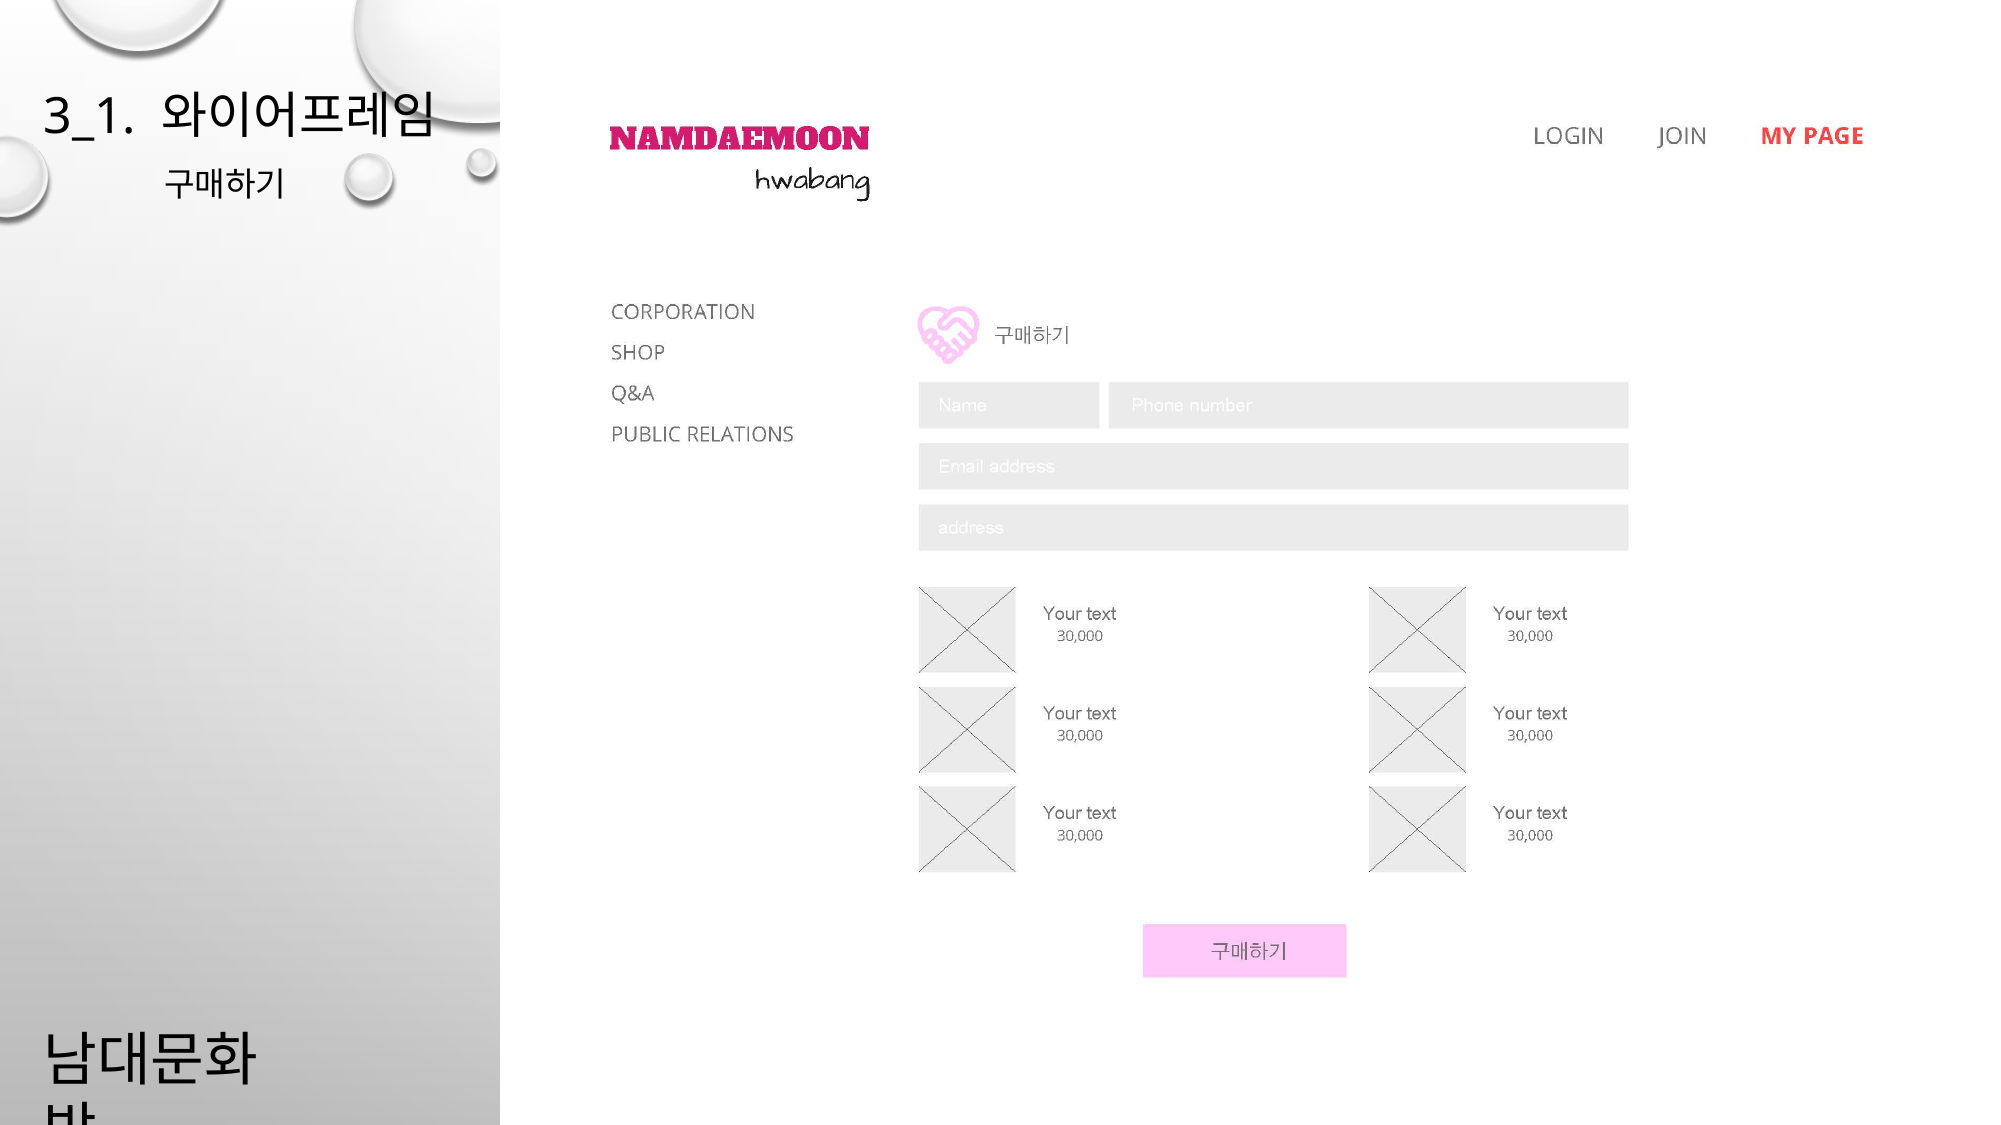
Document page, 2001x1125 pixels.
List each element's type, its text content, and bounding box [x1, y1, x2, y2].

picture [0, 0, 2000, 1125]
text_box 구매하기 [149, 155, 302, 211]
text_box 남대문화방 [29, 1015, 302, 1125]
text_box 3_1. 와이어프레임 [29, 75, 453, 151]
